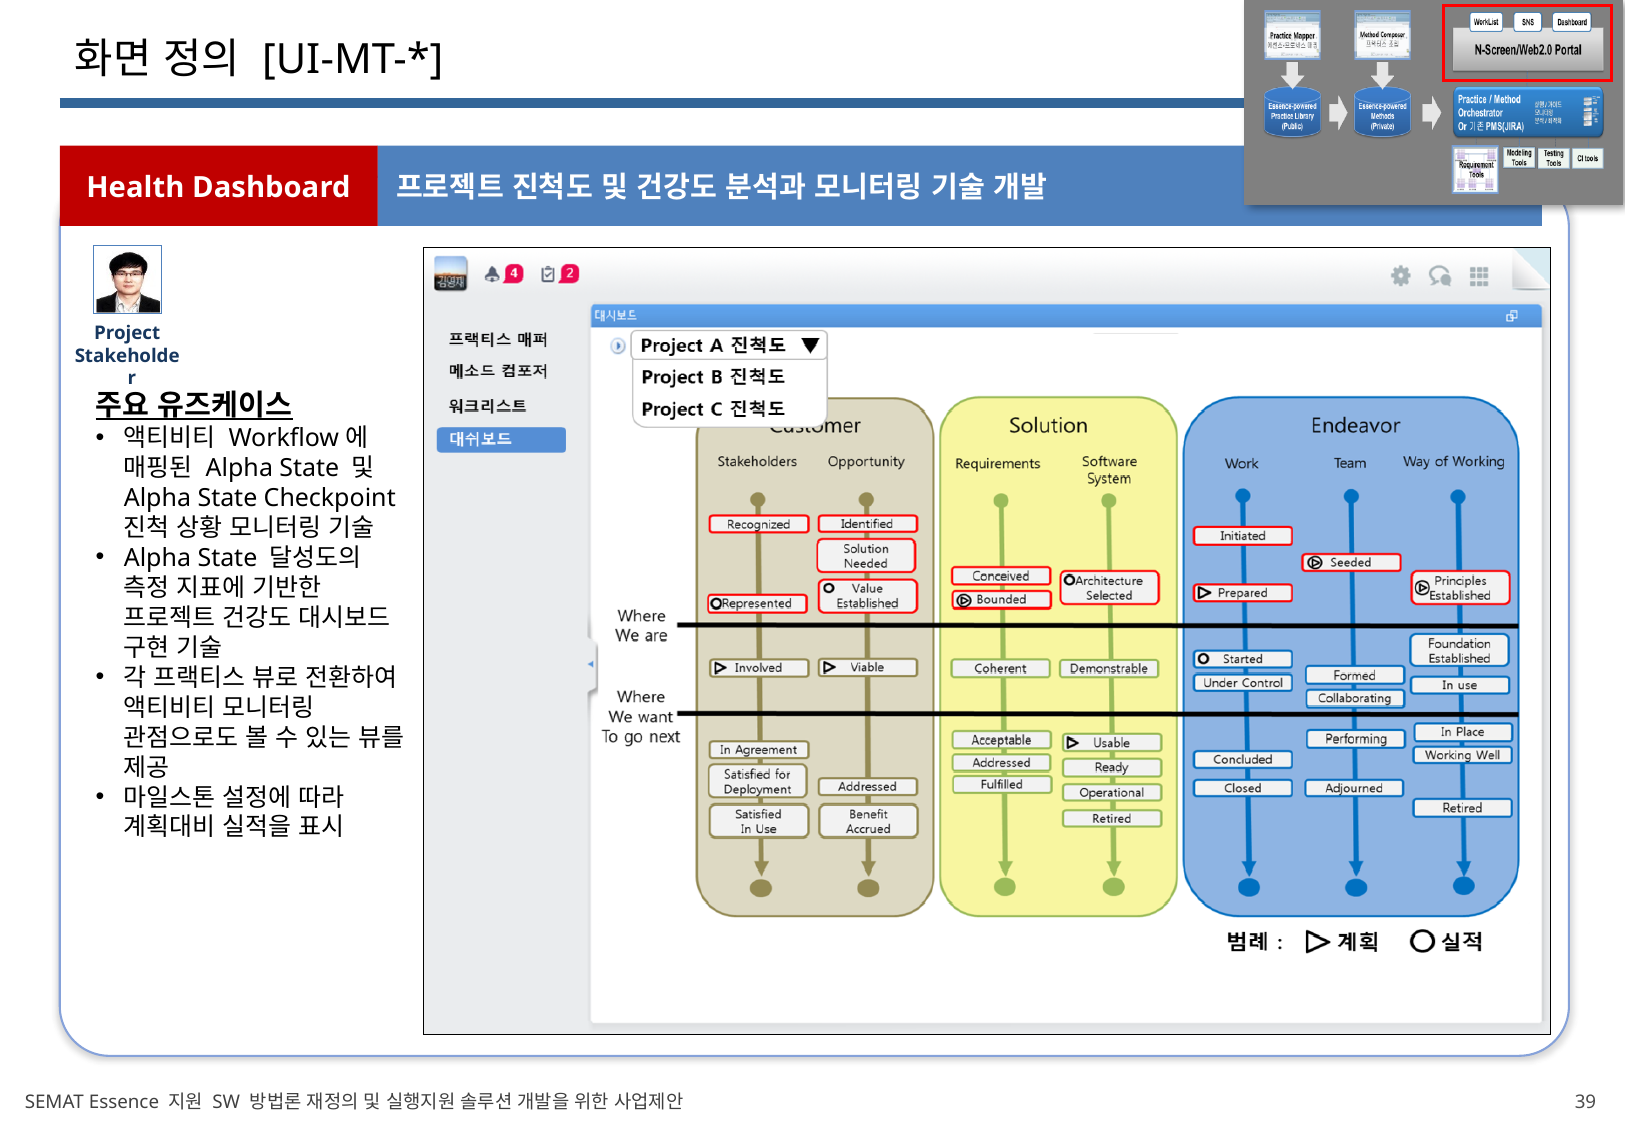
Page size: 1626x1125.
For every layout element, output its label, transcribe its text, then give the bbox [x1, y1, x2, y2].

text_box 주요 유즈케이스 액티비티 Workflow에 매핑된 Alpha State 및 Alpha State Checkpoint 진척 상황 모니터링 기술 Alpha State 달성도의 측정 지표에 기반한 프로젝트 건강도 대시보드 구현 기술 각 프랙티스 뷰로 전환하여 액티비티 모니터링 관점으로도 볼 수 있는 뷰를 제공 마일스톤 설정에 따라 계획대비 실적을 표시 [80, 379, 417, 849]
picture [92, 245, 162, 314]
text_box [380, 144, 1544, 228]
text_box Health Dashboard [58, 144, 380, 228]
text_box [1244, 0, 1623, 205]
title 화면 정의 [UI-MT-*] [59, 75, 1242, 103]
text_box [57, 214, 1572, 1058]
picture [1262, 10, 1605, 195]
text_box [1441, 3, 1614, 82]
picture [422, 246, 1551, 1036]
text_box 프로젝트 진척도 및 건강도 분석과 모니터링 기술 개발 [381, 160, 1246, 211]
text_box Project Stakeholder [64, 314, 190, 395]
text_box [0, 0, 1244, 75]
